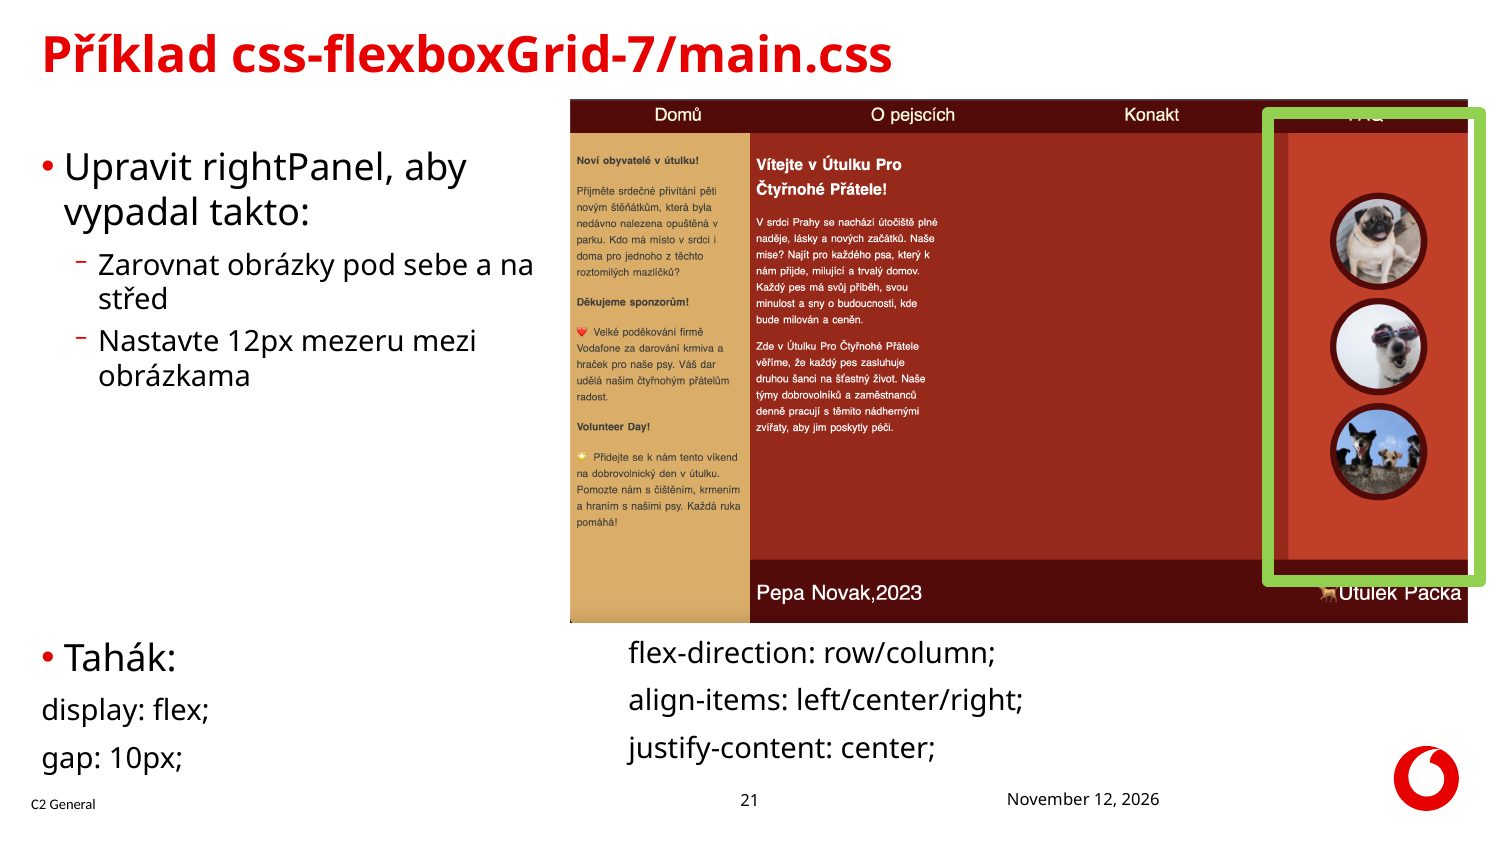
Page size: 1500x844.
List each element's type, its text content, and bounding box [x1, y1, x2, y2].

text_box [1472, 111, 1482, 583]
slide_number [1006, 772, 1357, 813]
text_box Tahák: display: flex; gap: 10px; flex-direction: row/column; align-items: left/center/right; justify-content: center; [41, 634, 1216, 773]
text_box [749, 32, 1190, 98]
picture [570, 99, 1468, 623]
list Upravit rightPanel, aby vypadal takto: Zarovnat obrázky pod sebe a na střed Nastavte 12px mezeru mezi obrázkama [41, 143, 599, 634]
slide_number 21 [716, 773, 784, 813]
title Příklad css-flexboxGrid-7/main.css [41, 33, 749, 143]
